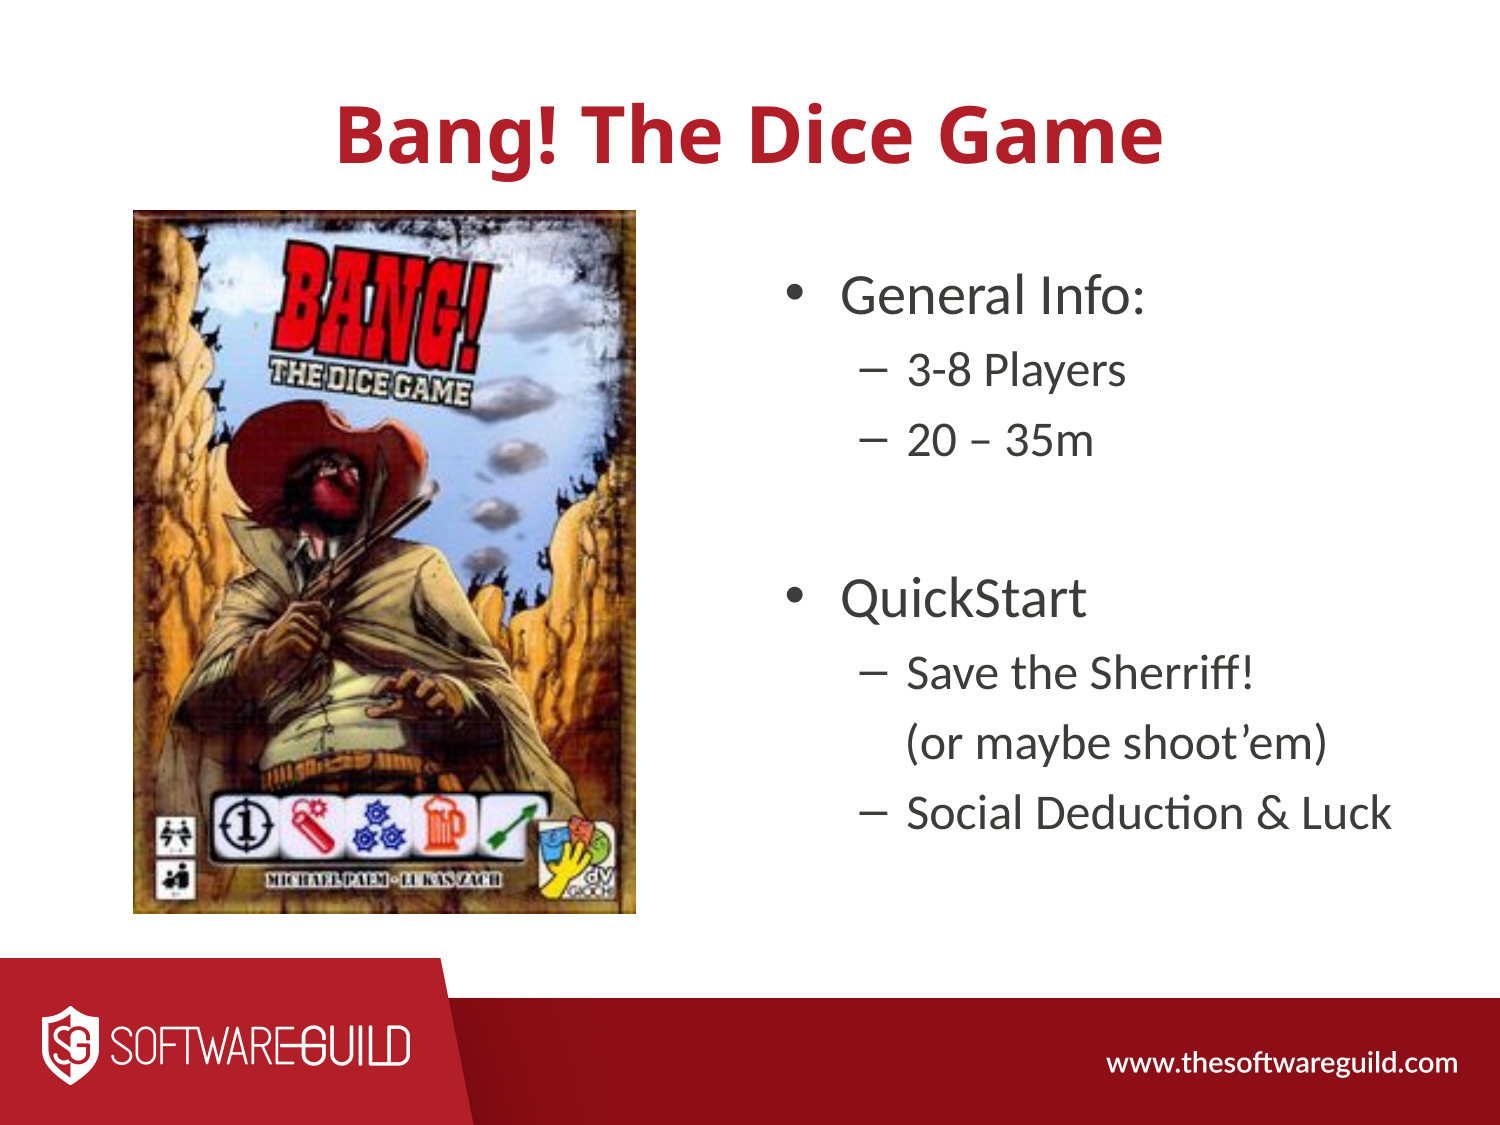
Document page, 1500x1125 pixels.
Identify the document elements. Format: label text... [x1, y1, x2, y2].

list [133, 210, 636, 914]
picture [0, 0, 1500, 1125]
title Bang! The Dice Game [82, 66, 1418, 197]
list General Info: 3-8 Players 20 – 35m QuickStart Save the Sherriff! (or maybe shoot’em) Social Deduction & Luck [769, 249, 1418, 912]
